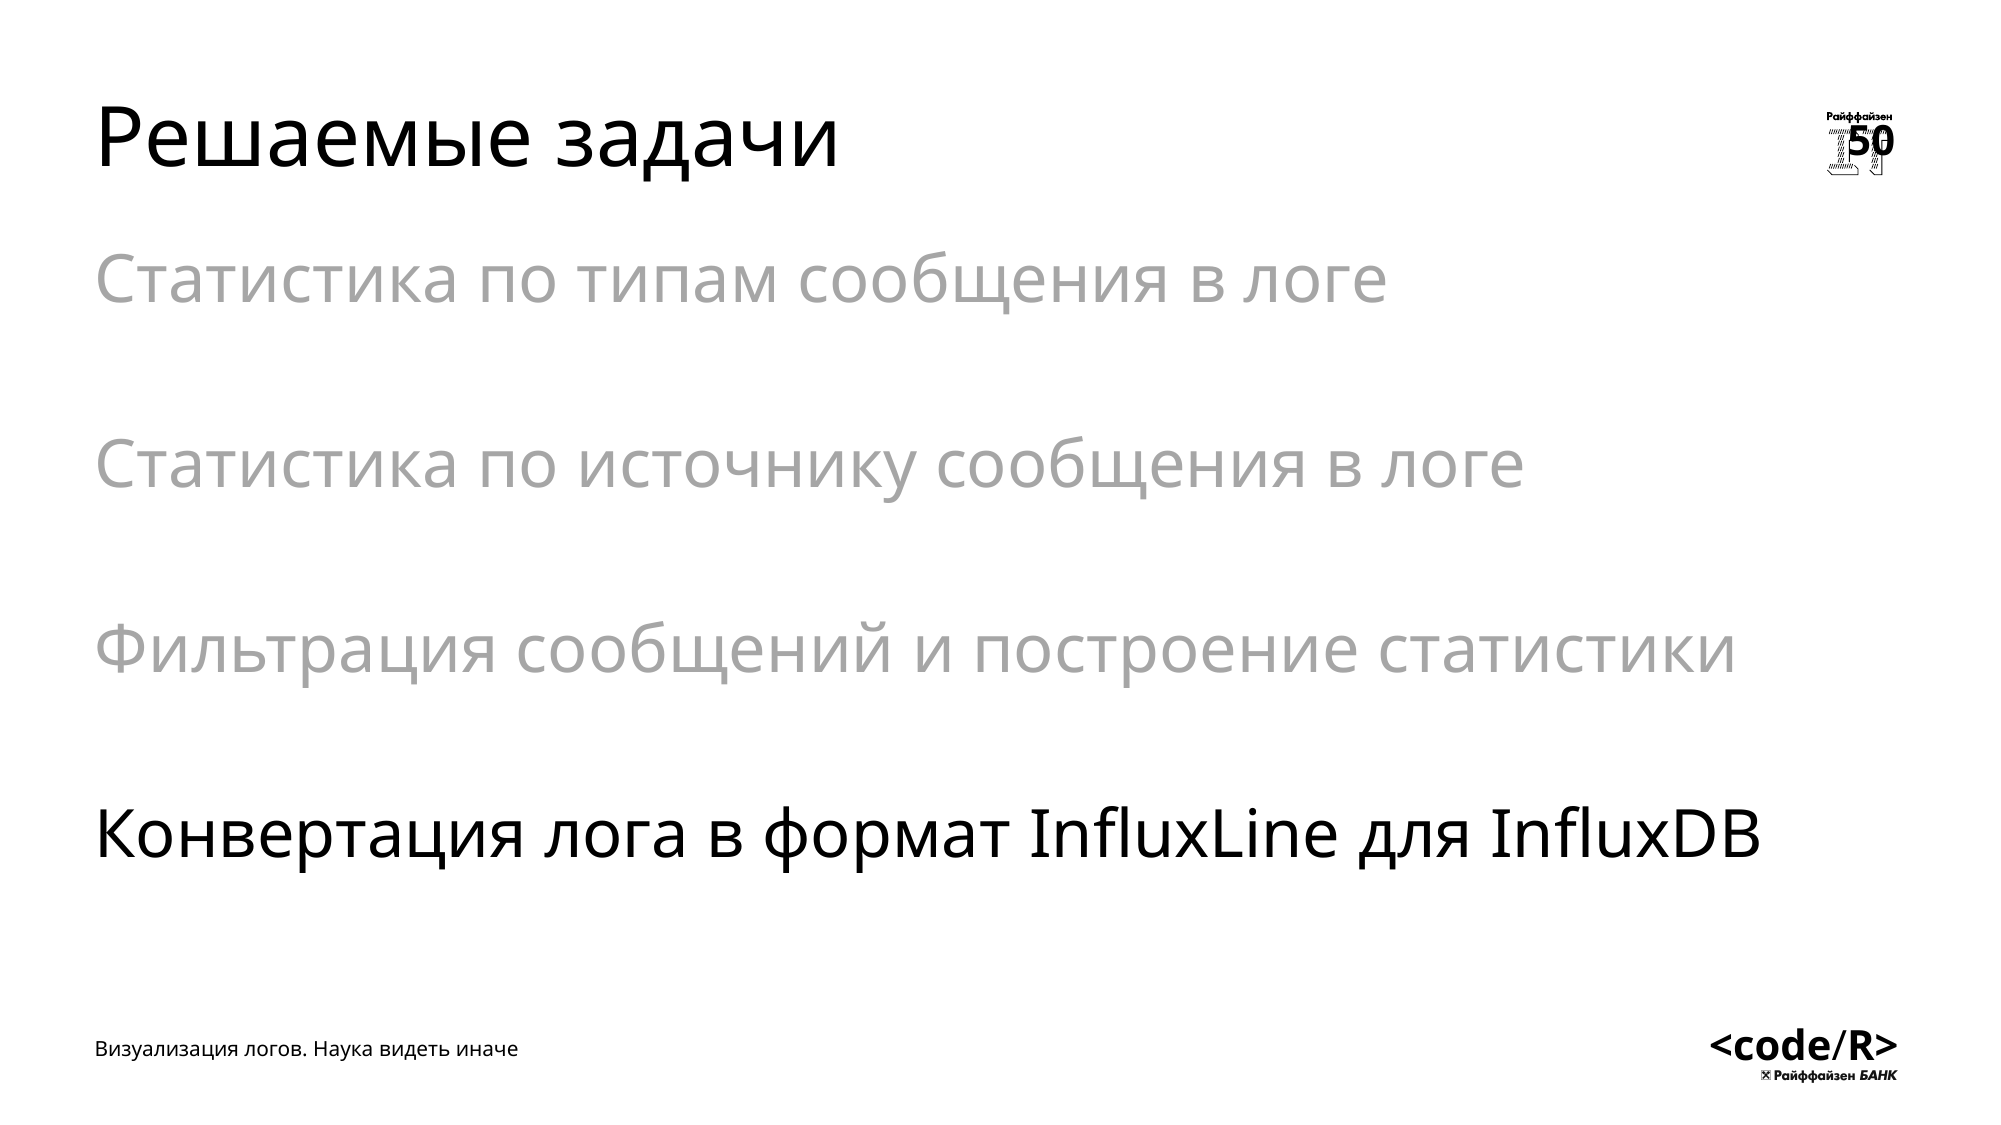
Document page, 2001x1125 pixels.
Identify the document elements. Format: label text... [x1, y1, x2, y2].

title Решаемые задачи [94, 94, 1753, 189]
text_box 50 [1753, 94, 1896, 189]
footer Визуализация логов. Наука видеть иначе [94, 1033, 910, 1063]
list Статистика по типам сообщения в логе Статистика по источнику сообщения в логе Фильтрация сообщений и построение статистики Конвертация лога в формат InfluxLine для InfluxDB [94, 236, 1897, 993]
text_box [1631, 1011, 1914, 1083]
